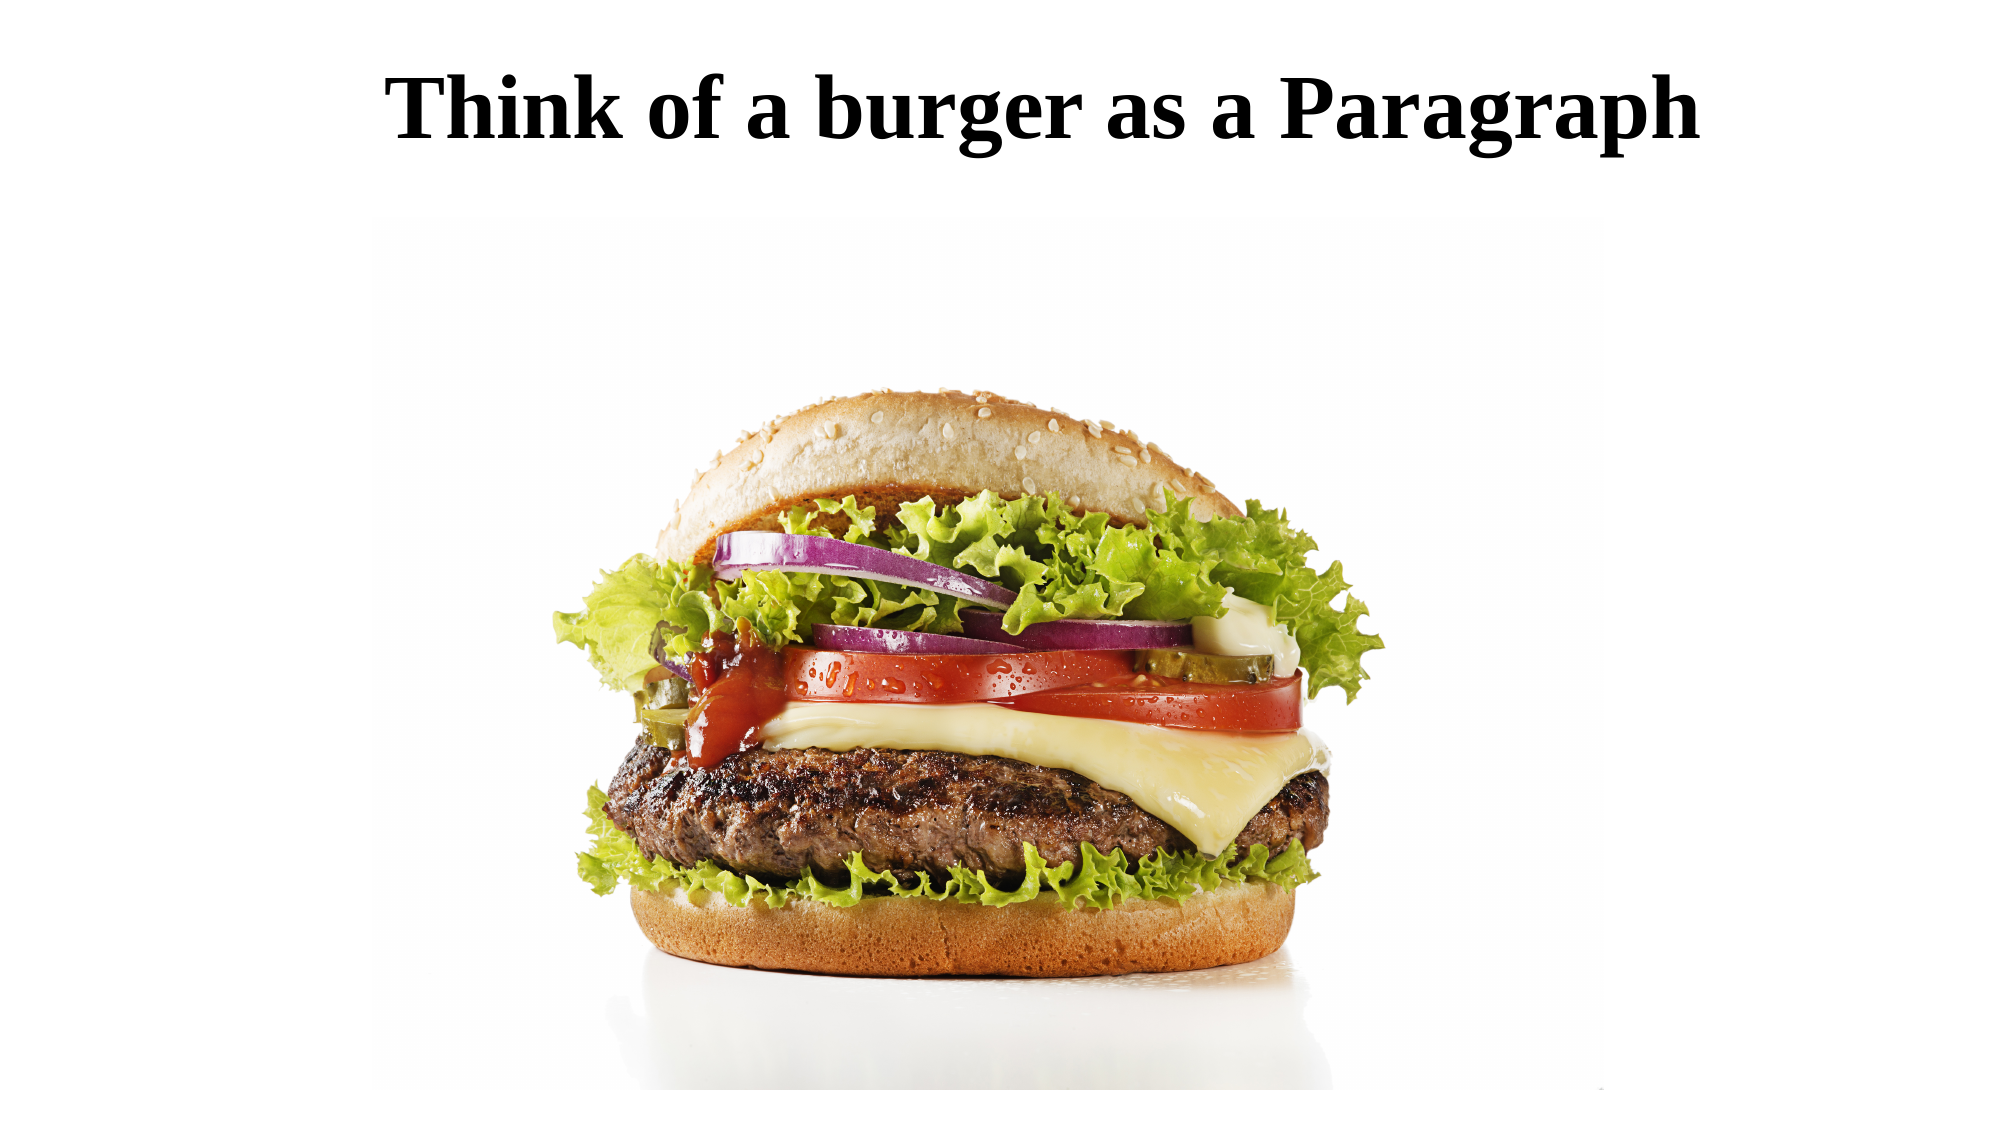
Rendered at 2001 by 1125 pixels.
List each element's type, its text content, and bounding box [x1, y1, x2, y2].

title Think of a burger as a Paragraph [0, 0, 2000, 218]
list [372, 217, 1604, 1090]
